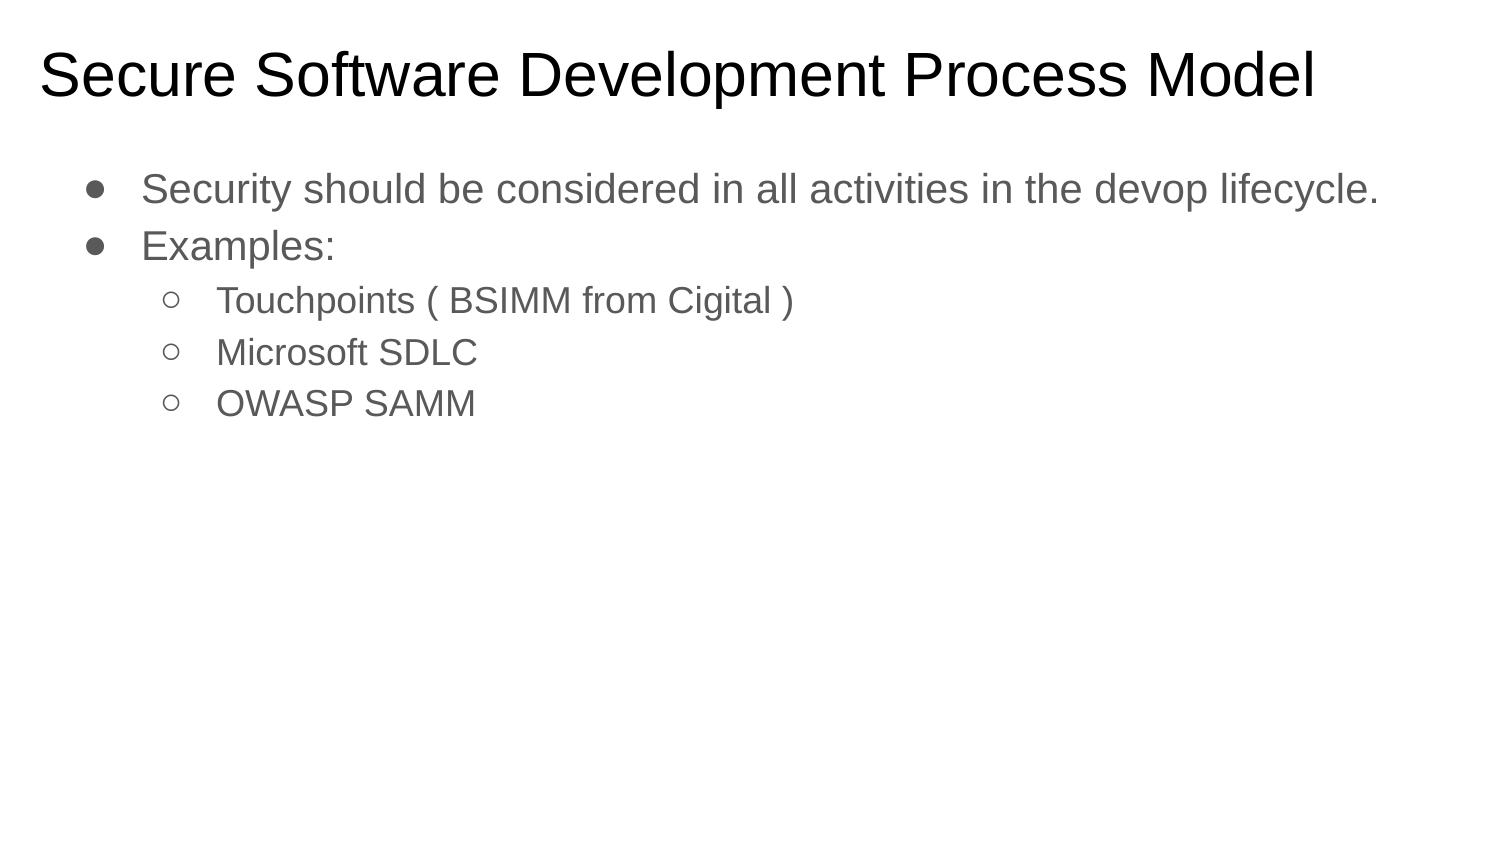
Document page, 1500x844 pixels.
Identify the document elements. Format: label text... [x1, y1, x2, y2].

list Security should be considered in all activities in the devop lifecycle. Examples: Touchpoints ( BSIMM from Cigital ) Microsoft SDLC OWASP SAMM [51, 139, 1449, 750]
title Secure Software Development Process Model [24, 19, 1423, 114]
